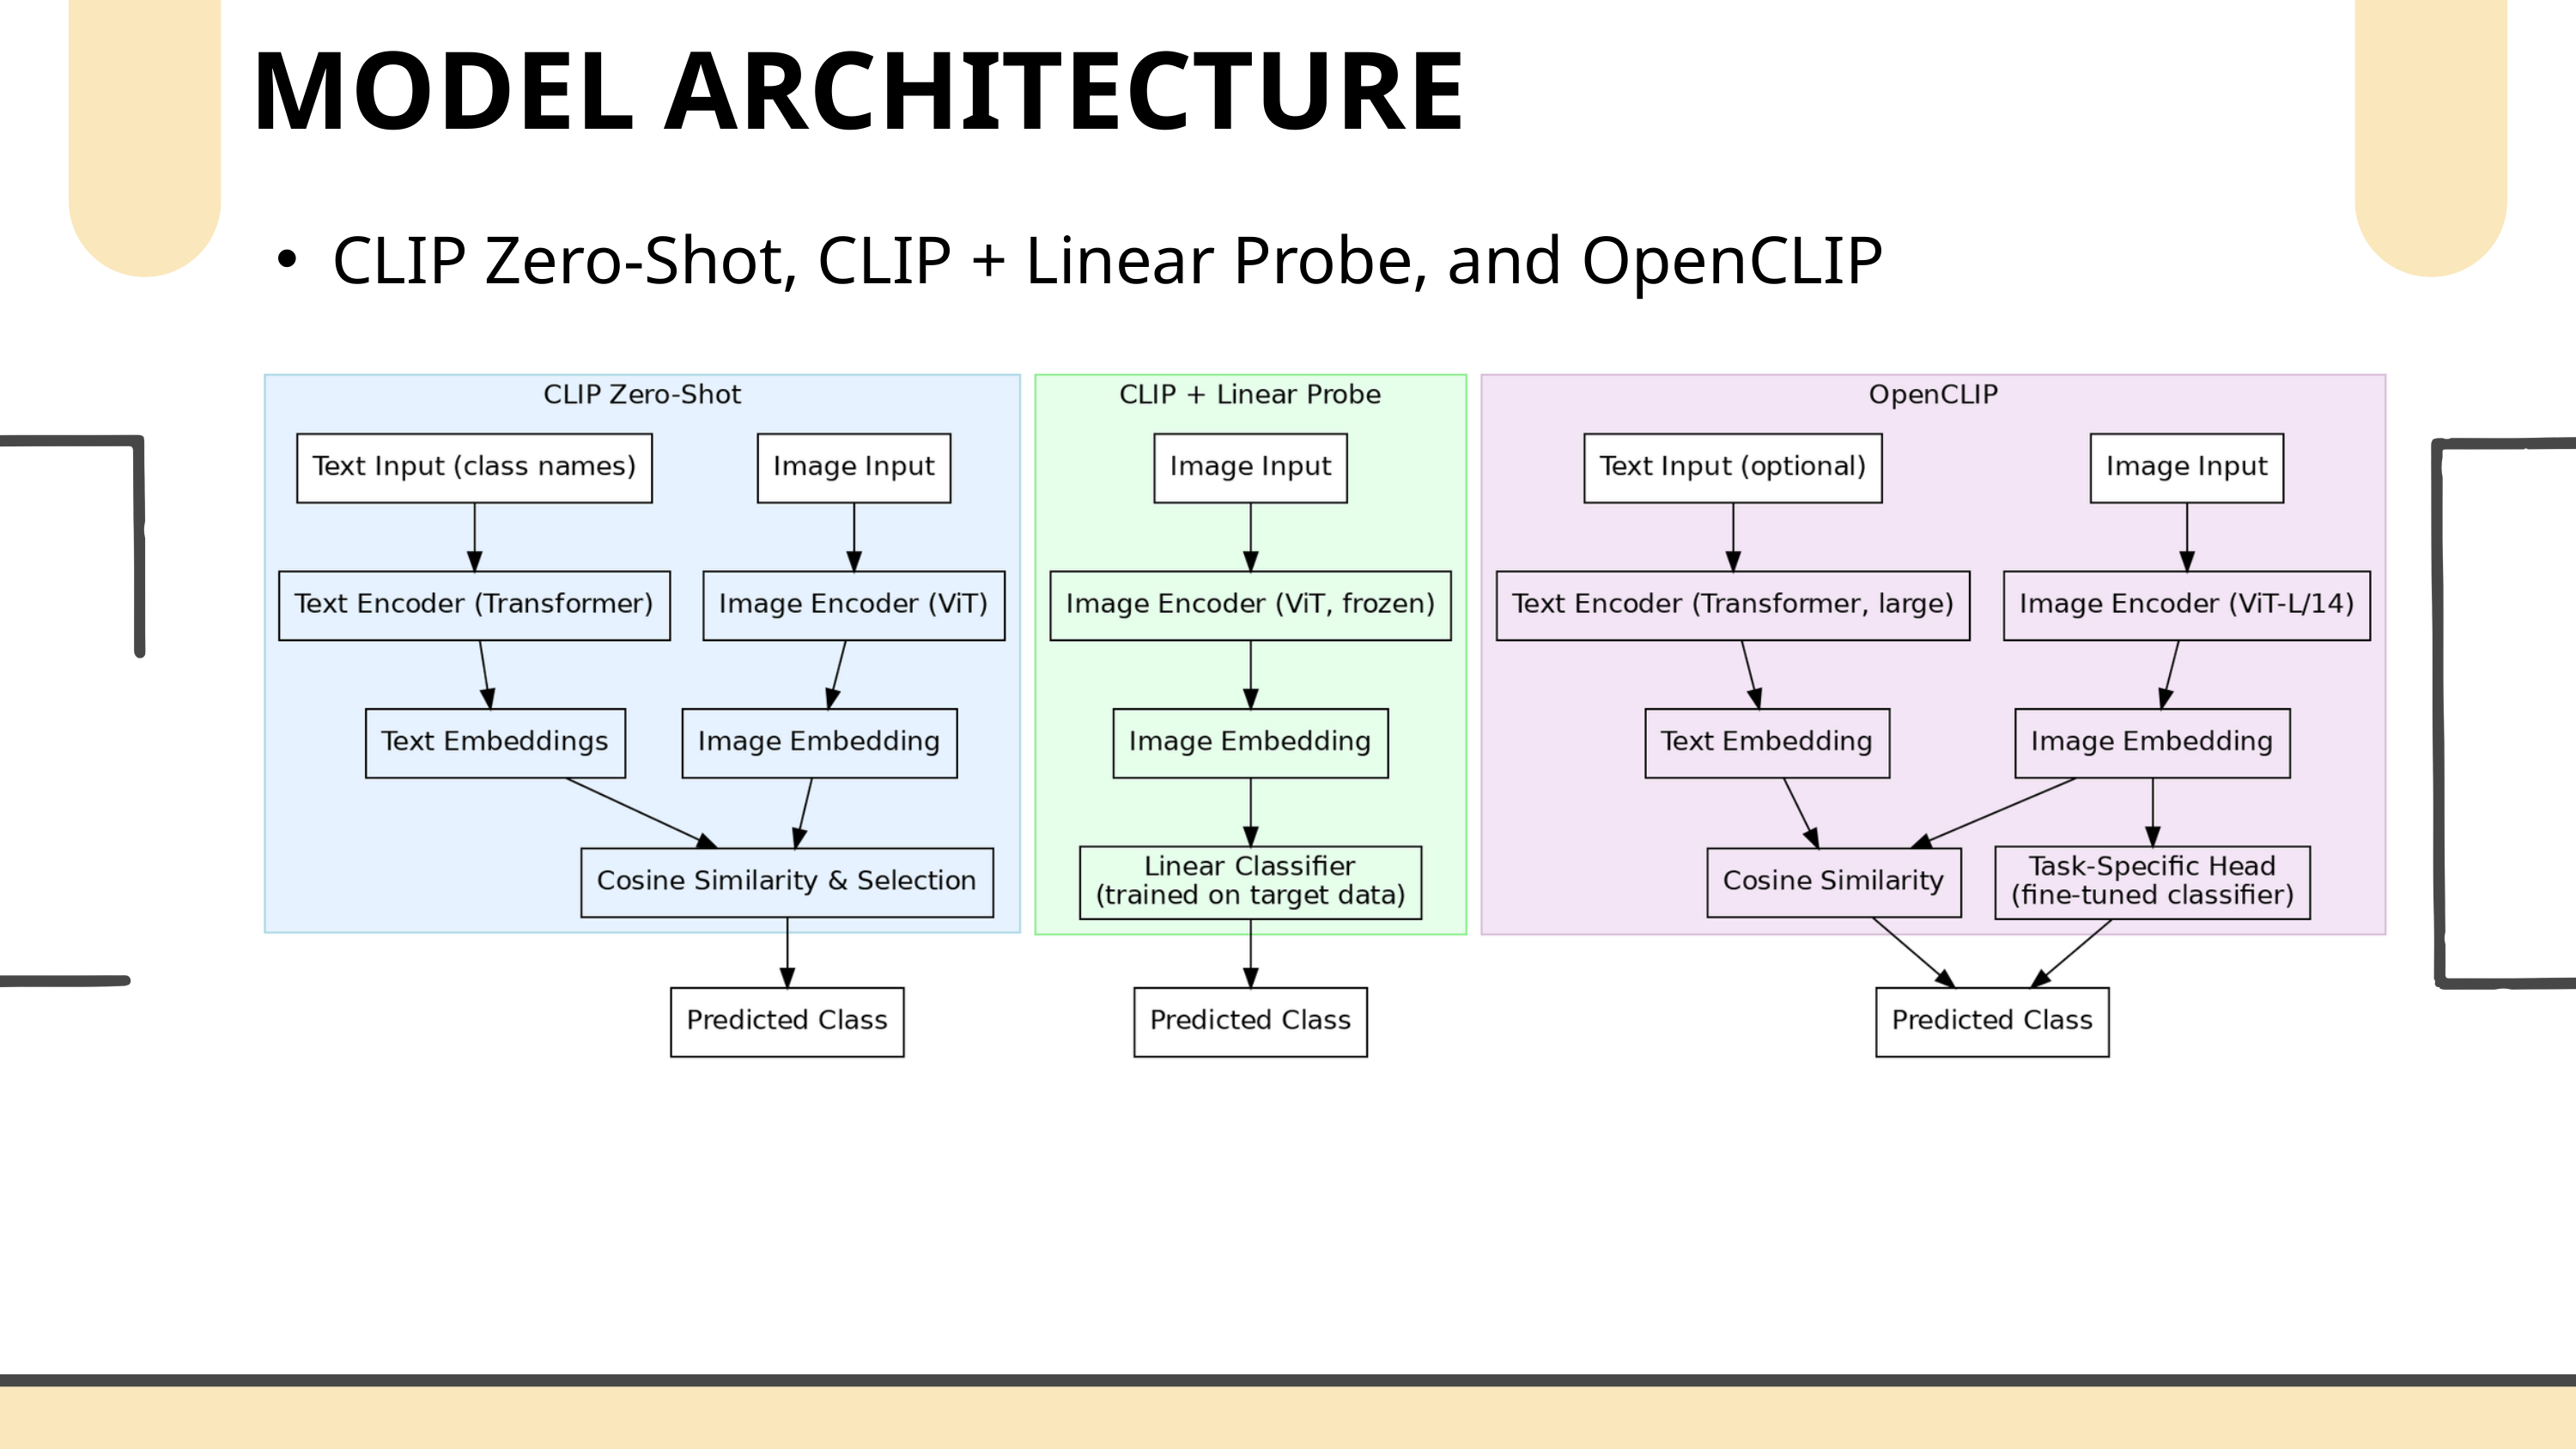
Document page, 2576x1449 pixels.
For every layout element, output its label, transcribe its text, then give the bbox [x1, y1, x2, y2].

text_box [2431, 434, 2576, 990]
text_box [68, 0, 222, 277]
text_box MODEL ARCHITECTURE [226, 0, 1676, 150]
text_box [0, 434, 146, 990]
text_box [0, 1379, 2576, 1449]
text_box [2354, 0, 2508, 277]
text_box [242, 352, 2409, 1064]
text_box CLIP Zero-Shot, CLIP + Linear Probe, and OpenCLIP [221, 205, 2079, 389]
